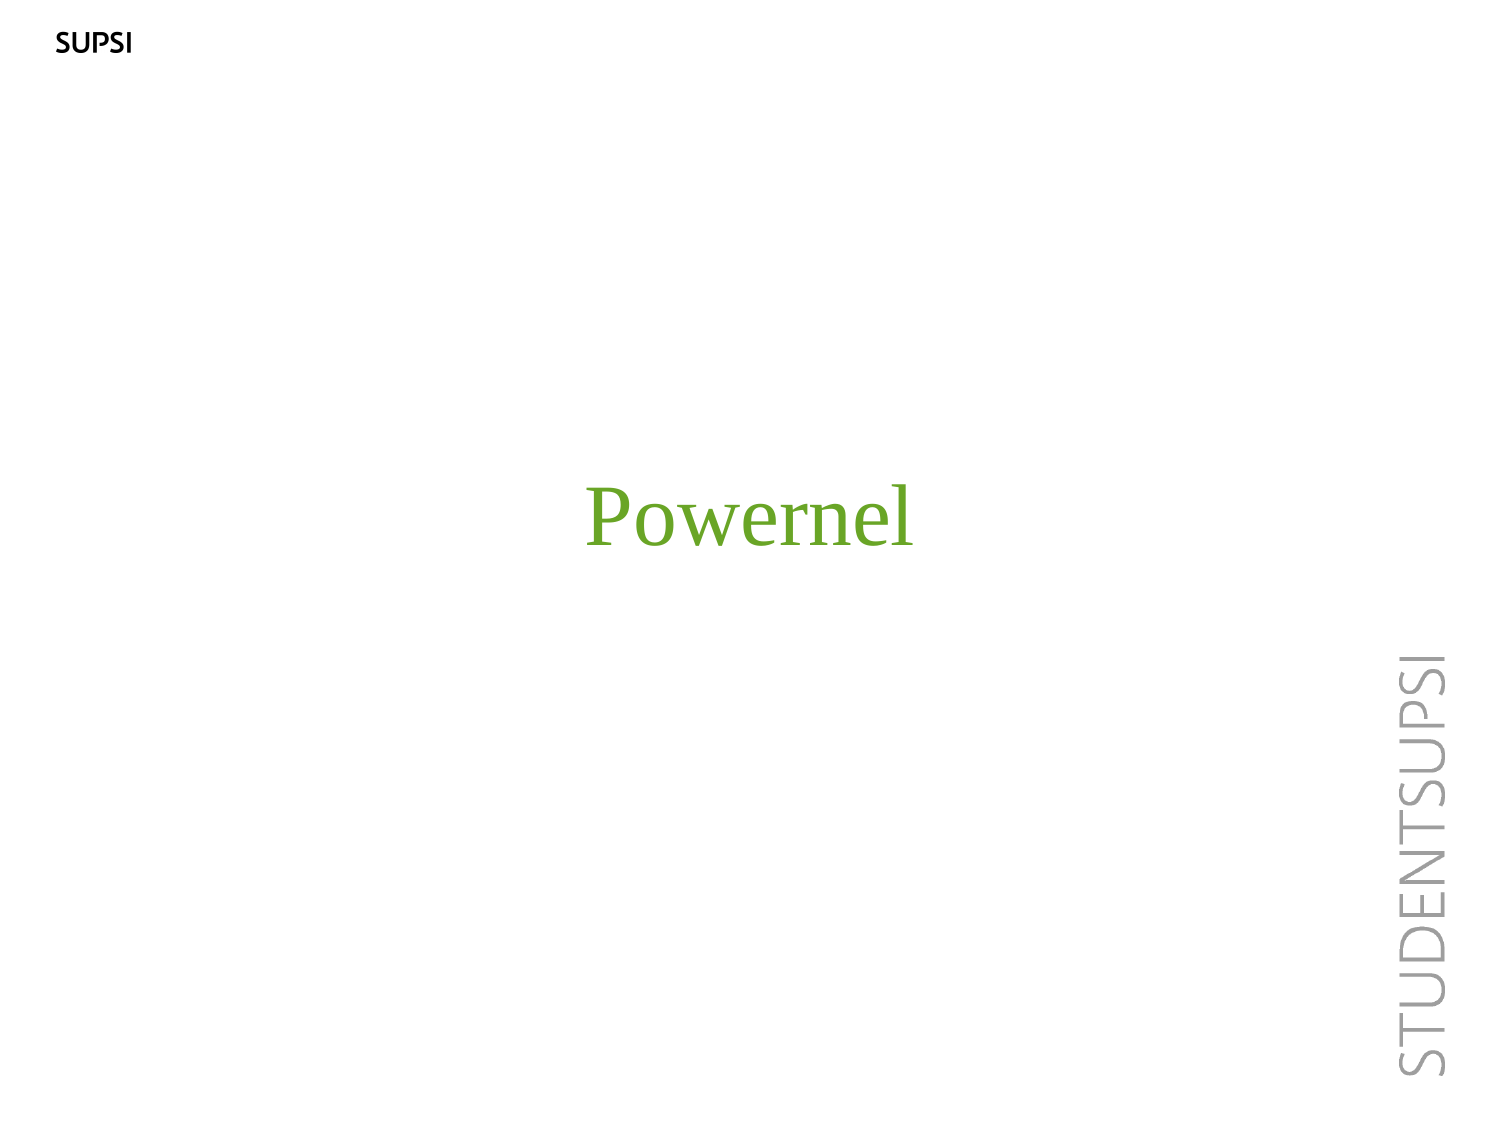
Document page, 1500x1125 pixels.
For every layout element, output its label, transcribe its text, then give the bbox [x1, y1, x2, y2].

picture [1399, 657, 1445, 1076]
picture [56, 30, 134, 53]
text_box Powernel [106, 450, 1394, 563]
